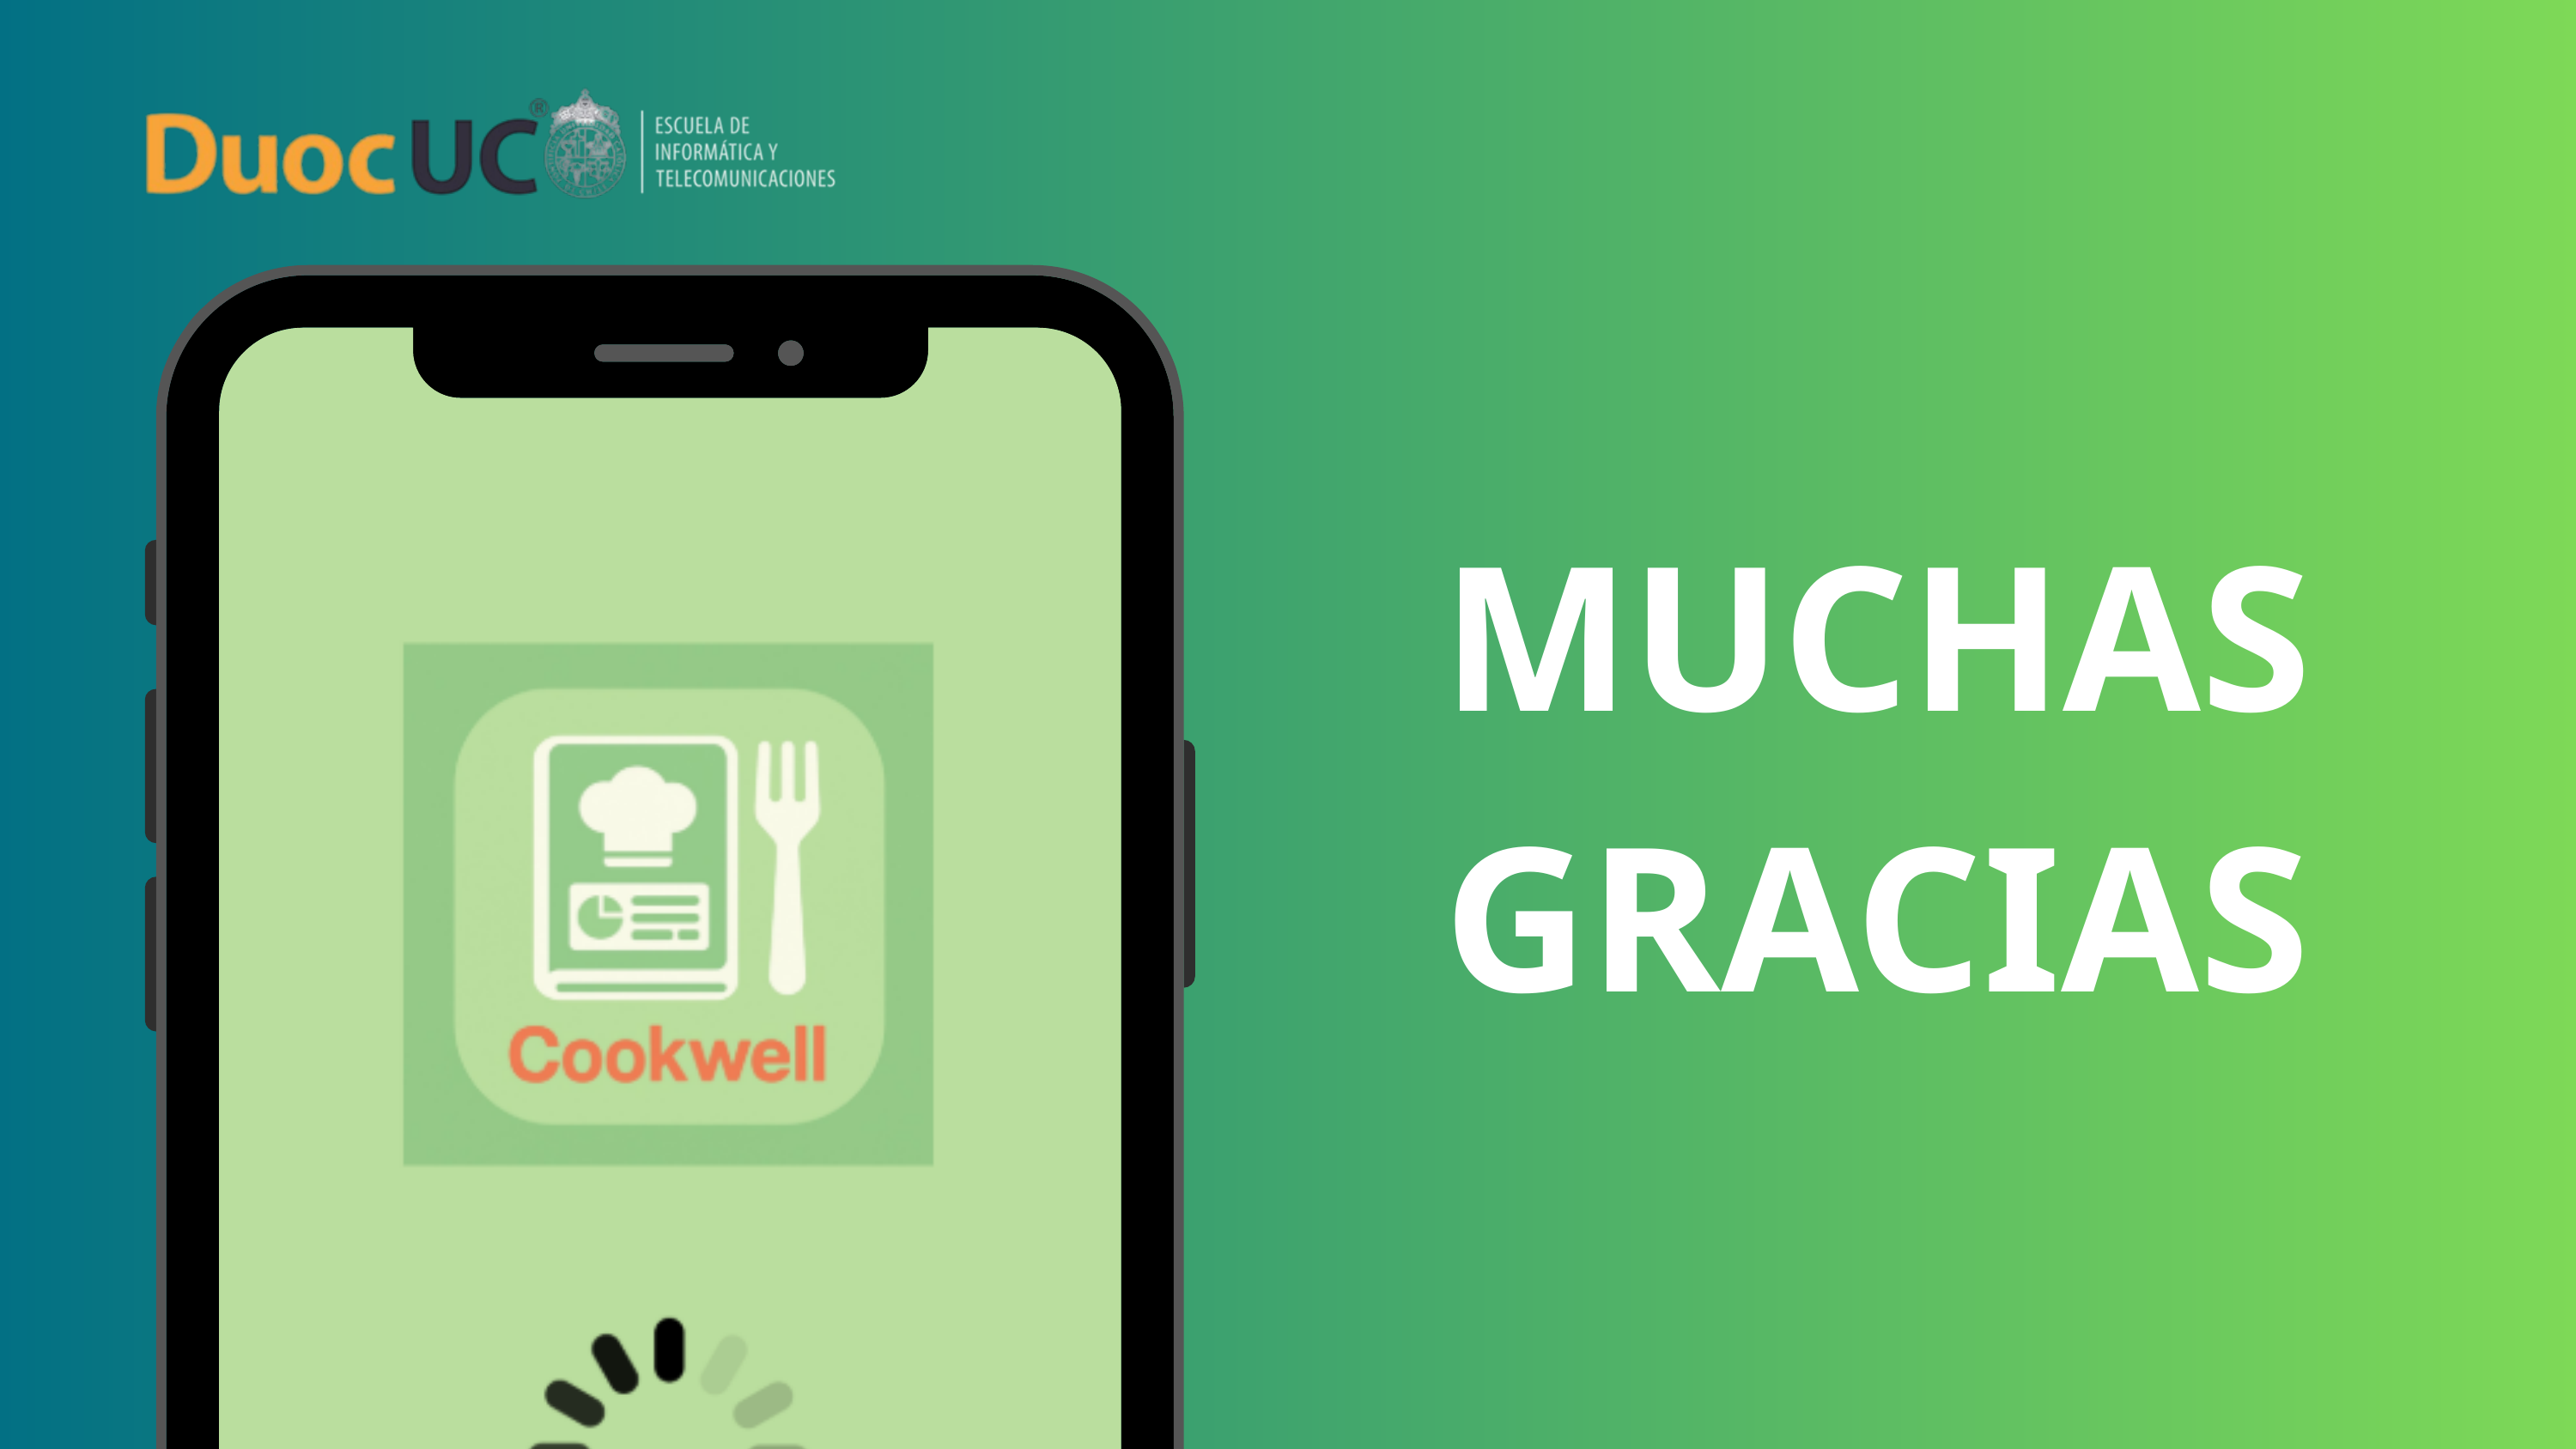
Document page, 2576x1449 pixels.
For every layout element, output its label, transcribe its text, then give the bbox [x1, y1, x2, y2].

text_box MUCHAS GRACIAS [1288, 470, 2466, 1032]
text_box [144, 264, 1195, 1449]
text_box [144, 77, 836, 223]
